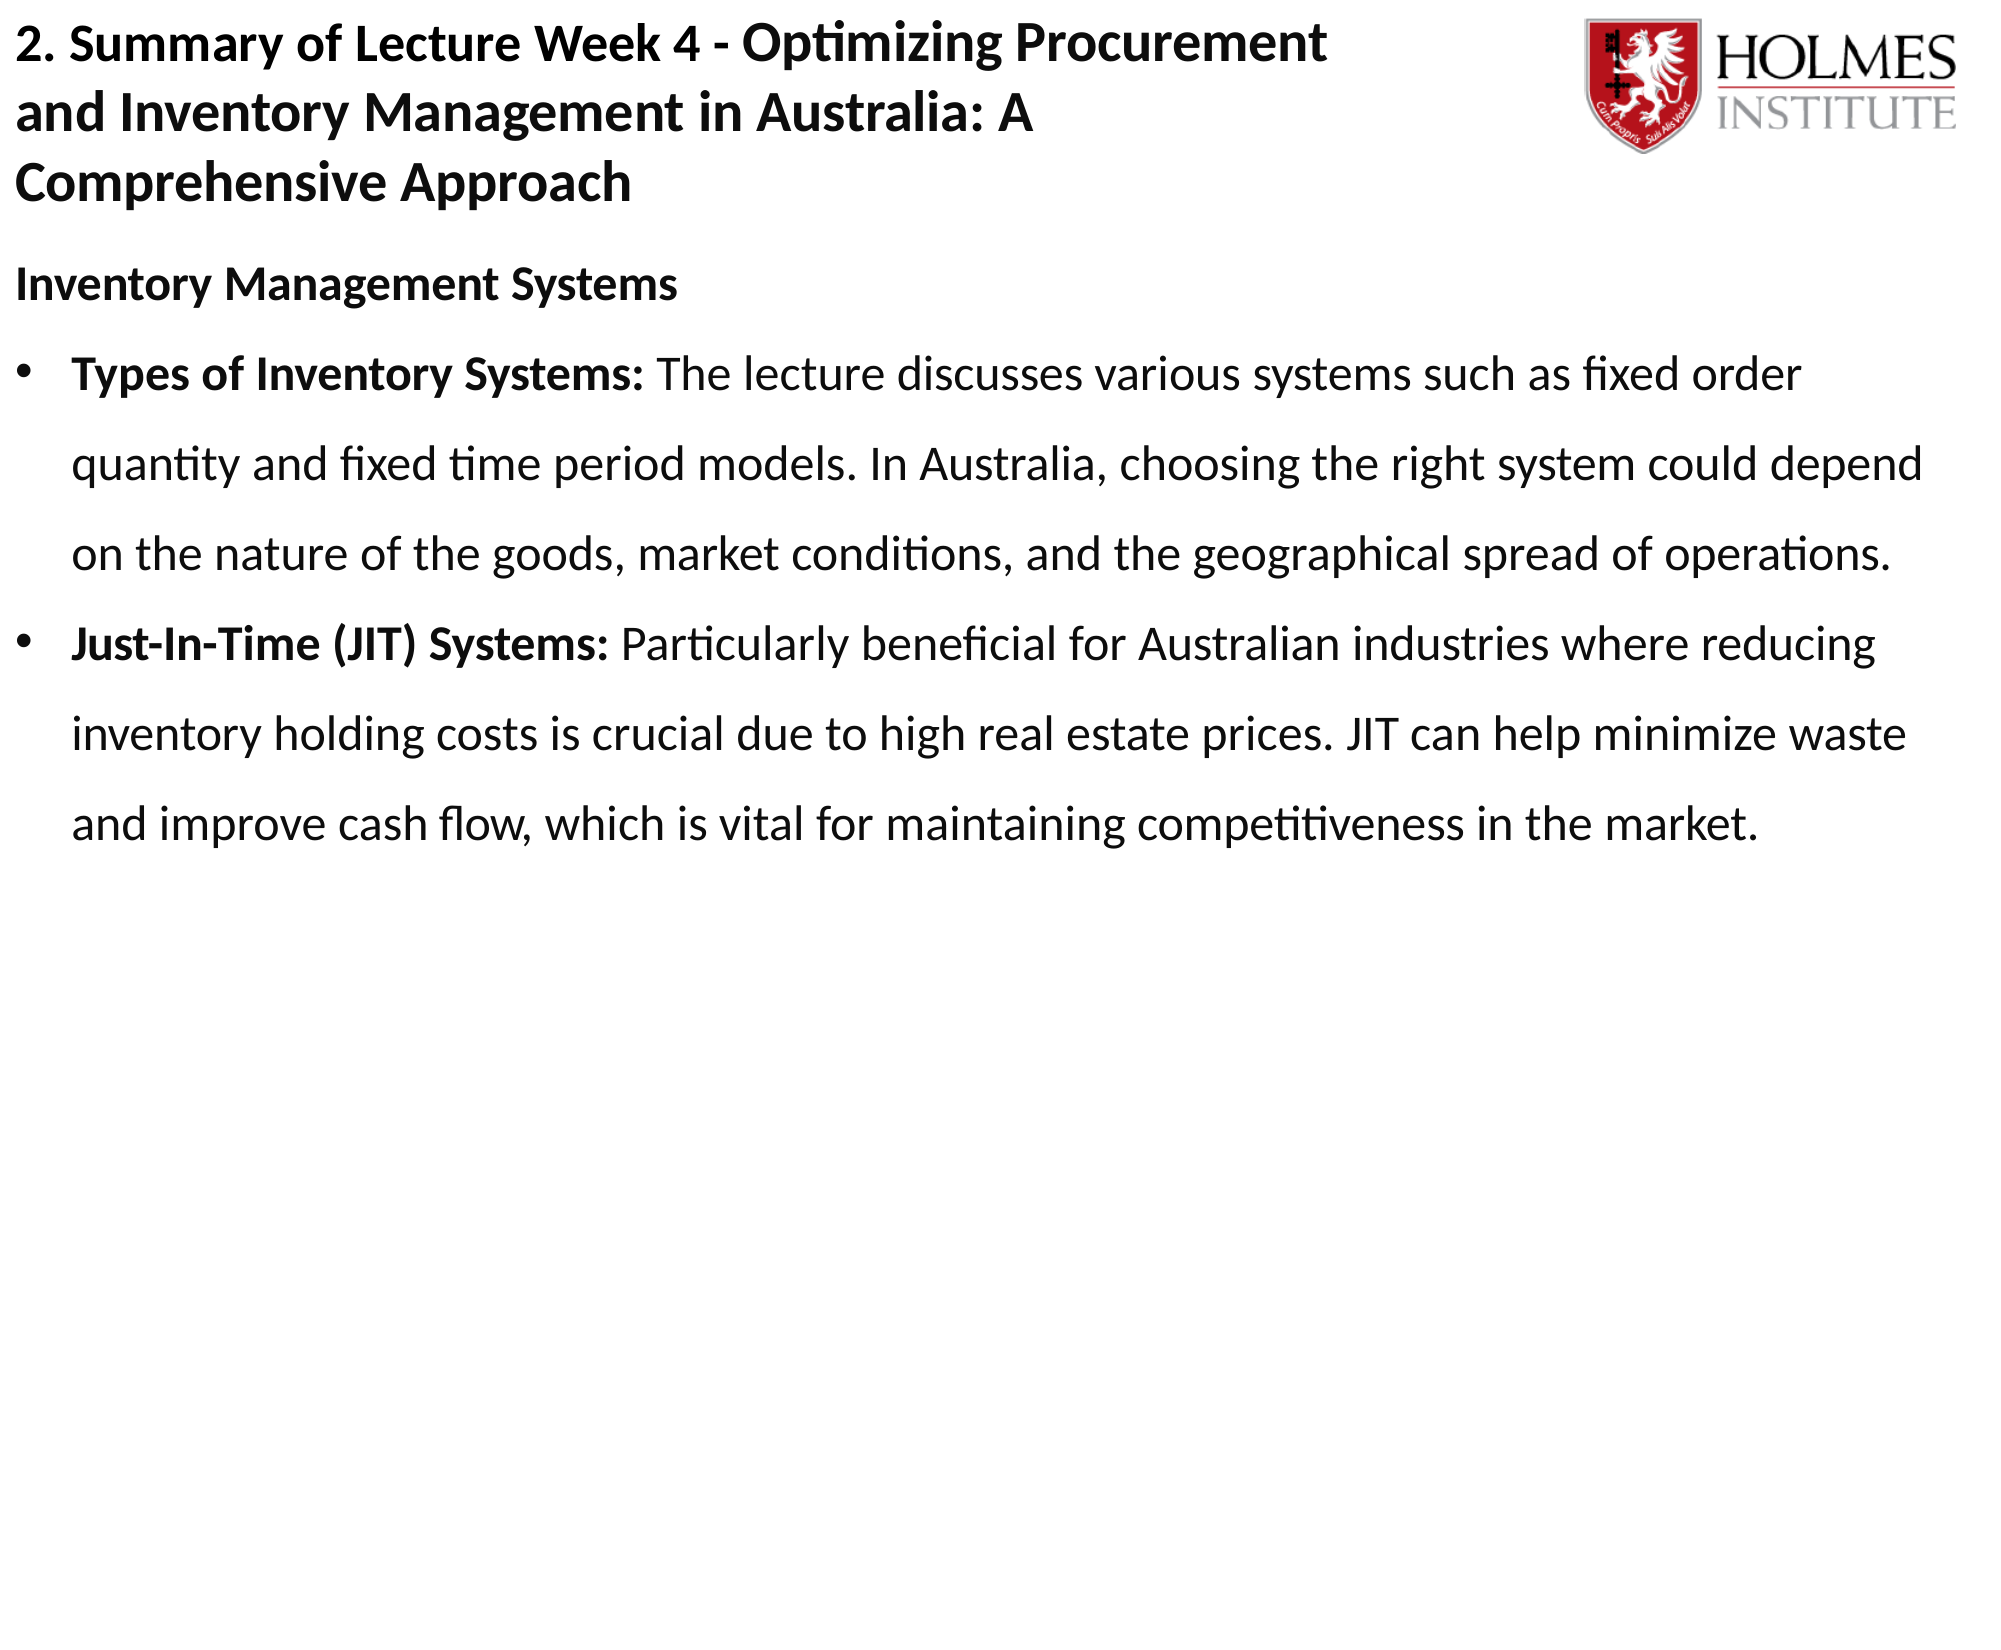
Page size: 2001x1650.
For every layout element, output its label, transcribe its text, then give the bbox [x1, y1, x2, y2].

text_box Inventory Management Systems Types of Inventory Systems: The lecture discusses various systems such as fixed order quantity and fixed time period models. In Australia, choosing the right system could depend on the nature of the goods, market conditions, and the geographical spread of operations. Just-In-Time (JIT) Systems: Particularly beneficial for Australian industries where reducing inventory holding costs is crucial due to high real estate prices. JIT can help minimize waste and improve cash flow, which is vital for maintaining competitiveness in the market. [12, 217, 1930, 851]
picture [1584, 18, 1956, 154]
title 2. Summary of Lecture Week 4 - Optimizing Procurement and Inventory Management in Australia: A Comprehensive Approach [12, 1, 1337, 280]
